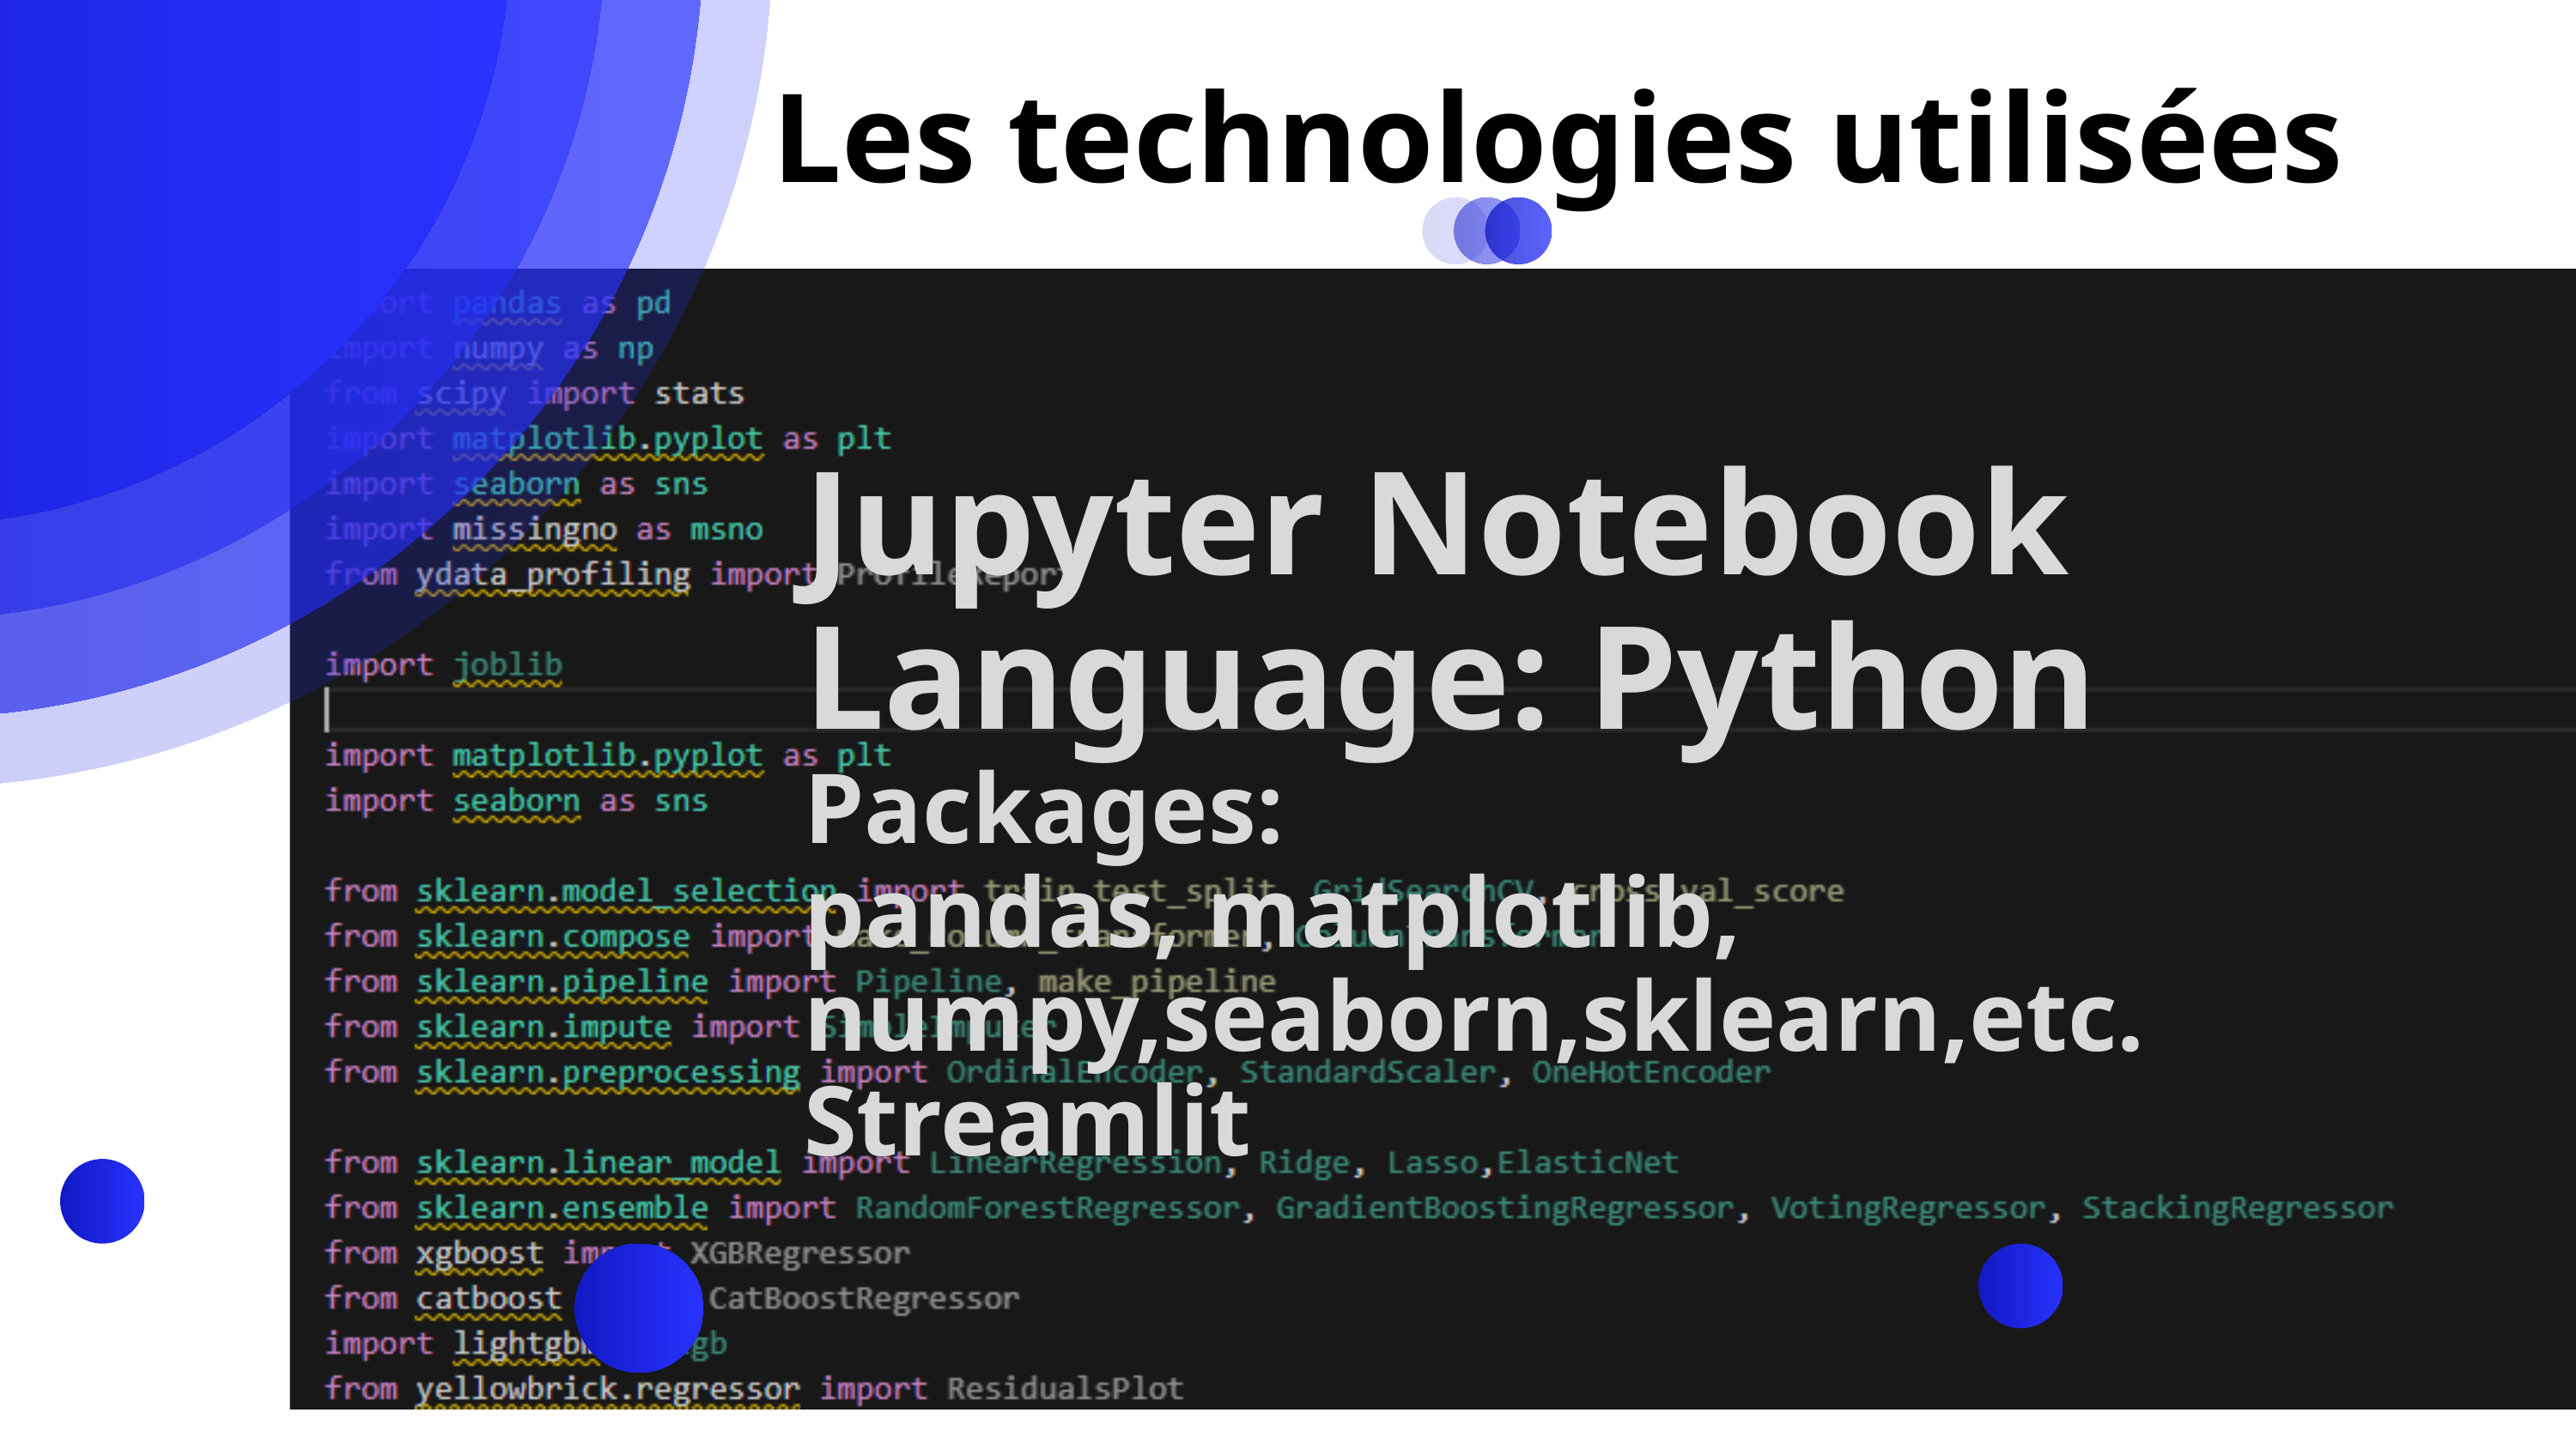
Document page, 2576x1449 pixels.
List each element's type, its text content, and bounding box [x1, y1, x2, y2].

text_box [59, 1158, 145, 1244]
text_box Les technologies utilisées [777, 74, 2576, 330]
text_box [574, 1243, 704, 1373]
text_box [1422, 197, 1552, 264]
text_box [1978, 1243, 2063, 1329]
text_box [0, 0, 774, 787]
text_box [289, 330, 2576, 1410]
text_box Jupyter Notebook Language: Python Packages: pandas, matplotlib, numpy,seaborn,sklearn,etc. Streamlit [804, 449, 2576, 1449]
